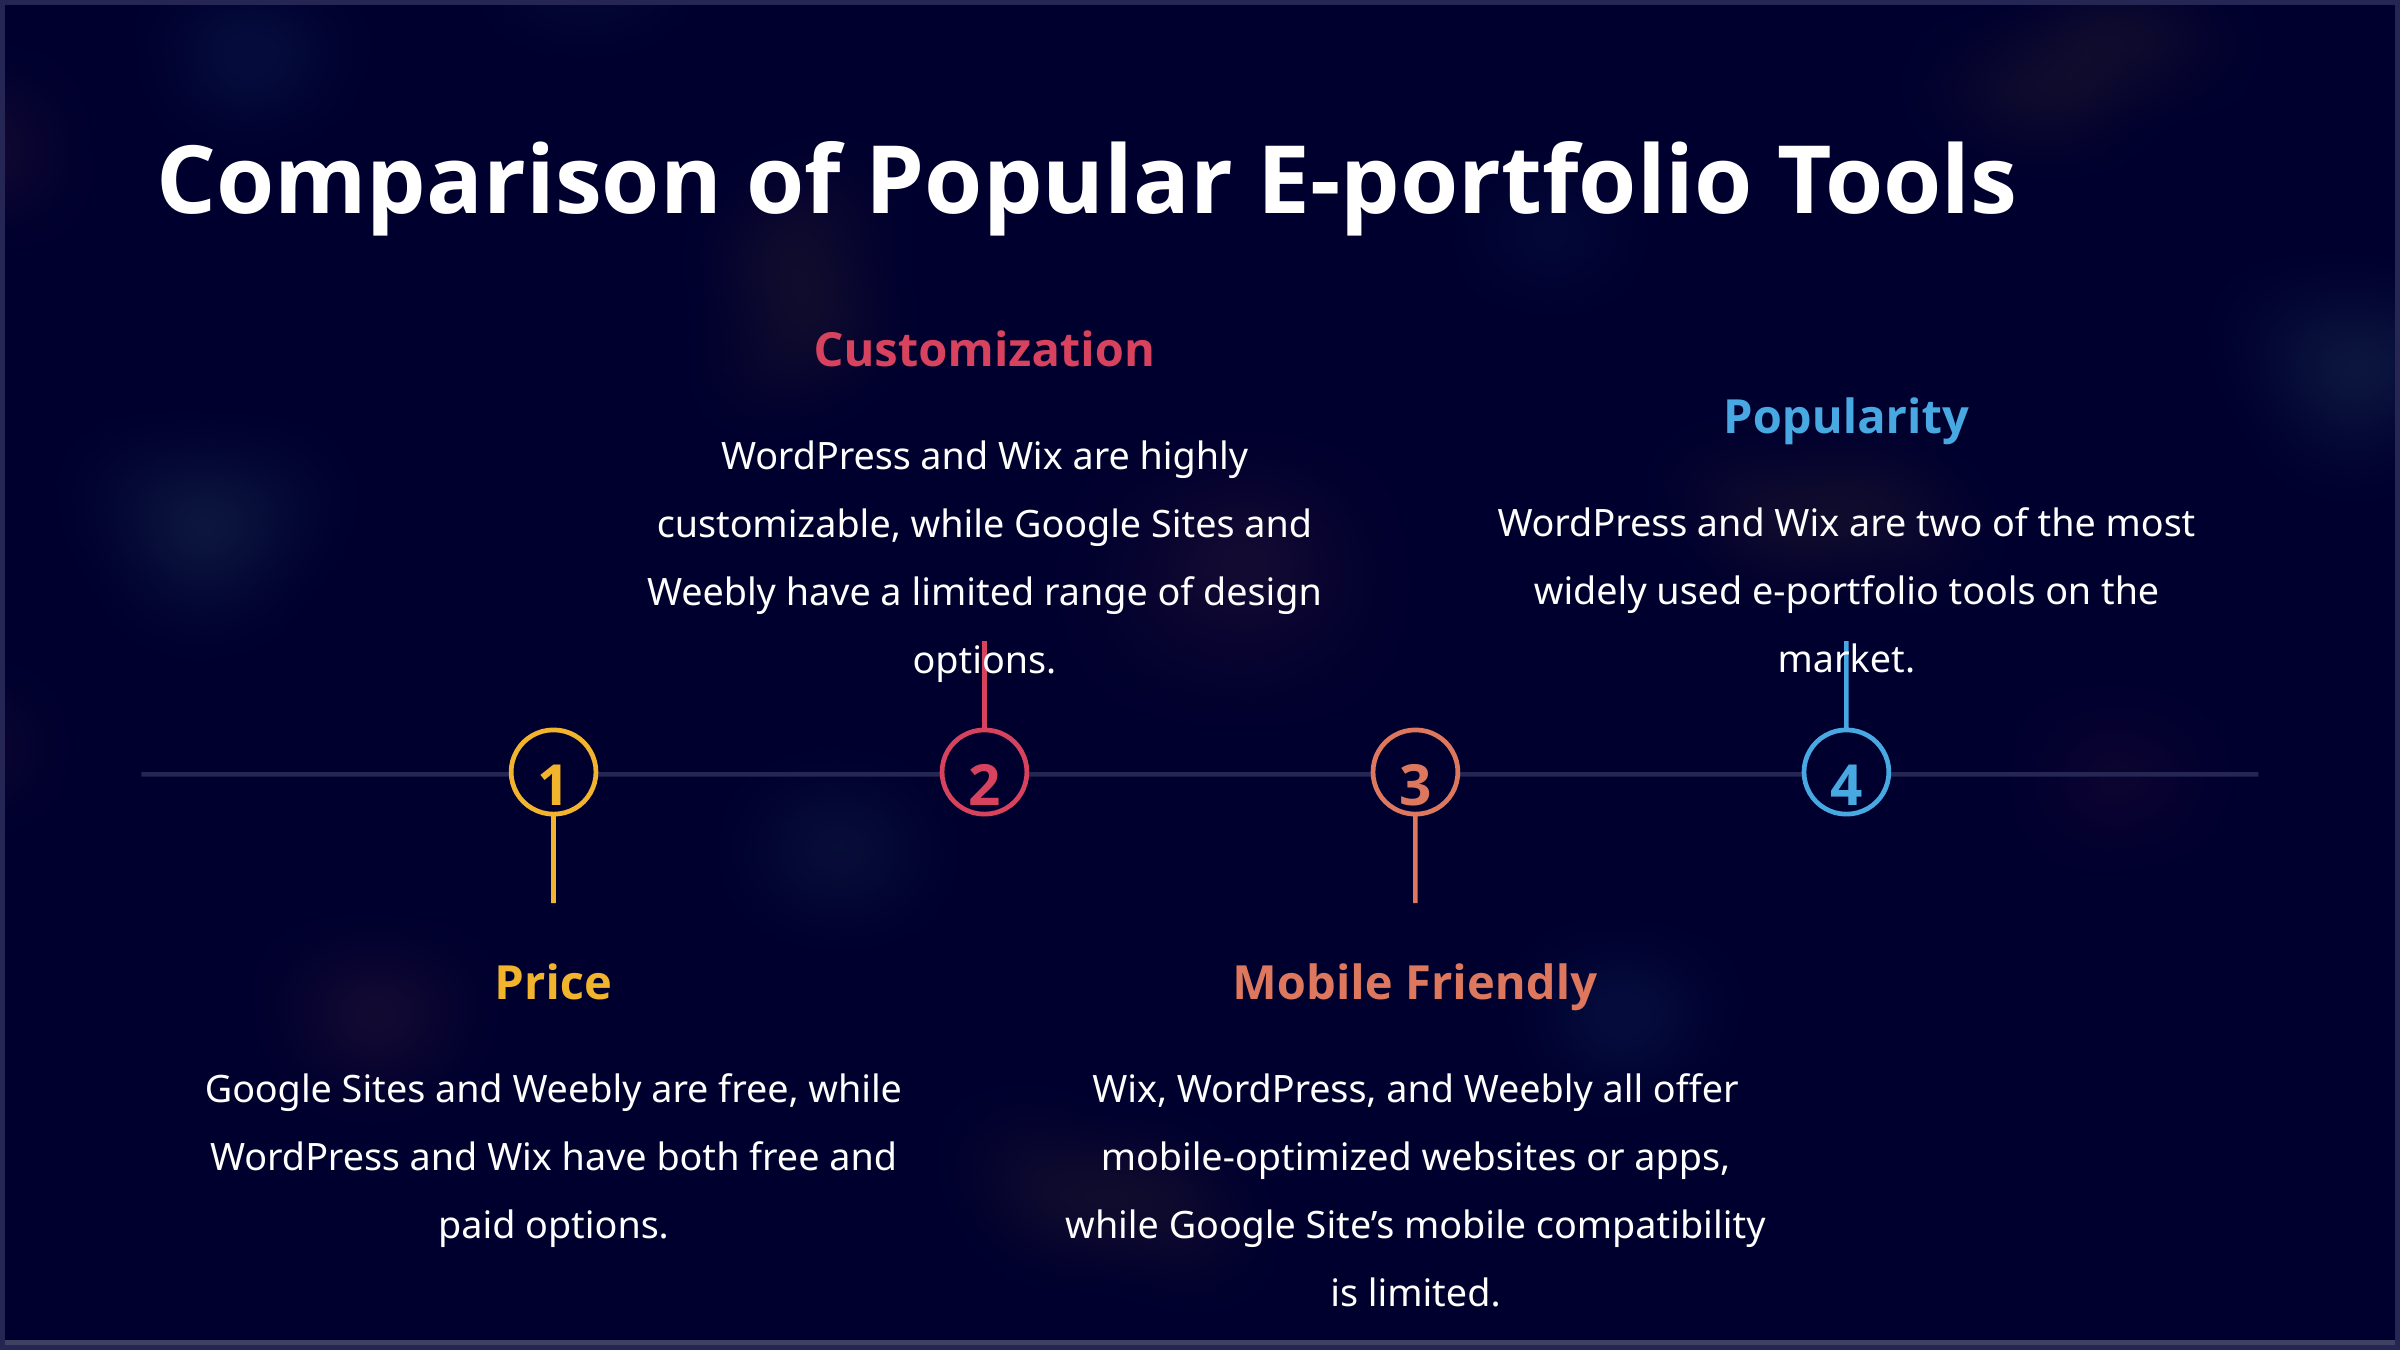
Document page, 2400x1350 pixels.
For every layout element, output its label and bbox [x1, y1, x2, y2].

picture [0, 0, 2400, 1340]
text_box [0, 1340, 2400, 1350]
